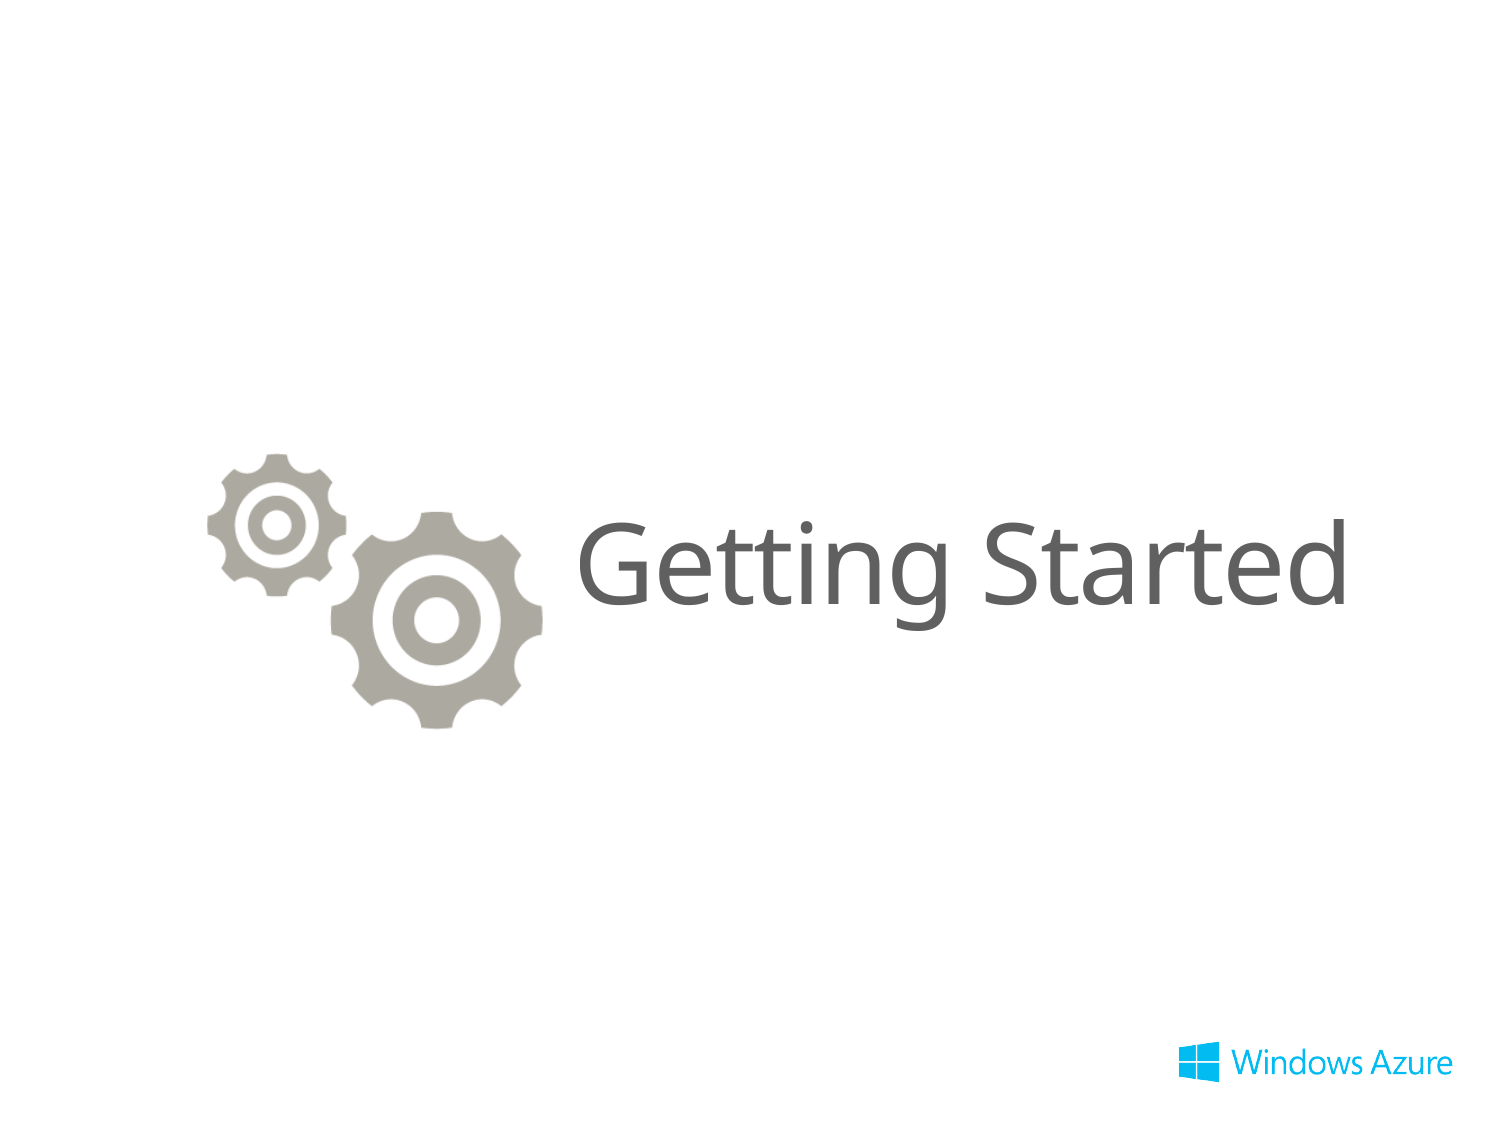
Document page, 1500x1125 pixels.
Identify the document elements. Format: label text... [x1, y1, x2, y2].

text_box Getting Started [604, 507, 1358, 629]
picture [1162, 1024, 1476, 1101]
picture [149, 361, 601, 822]
